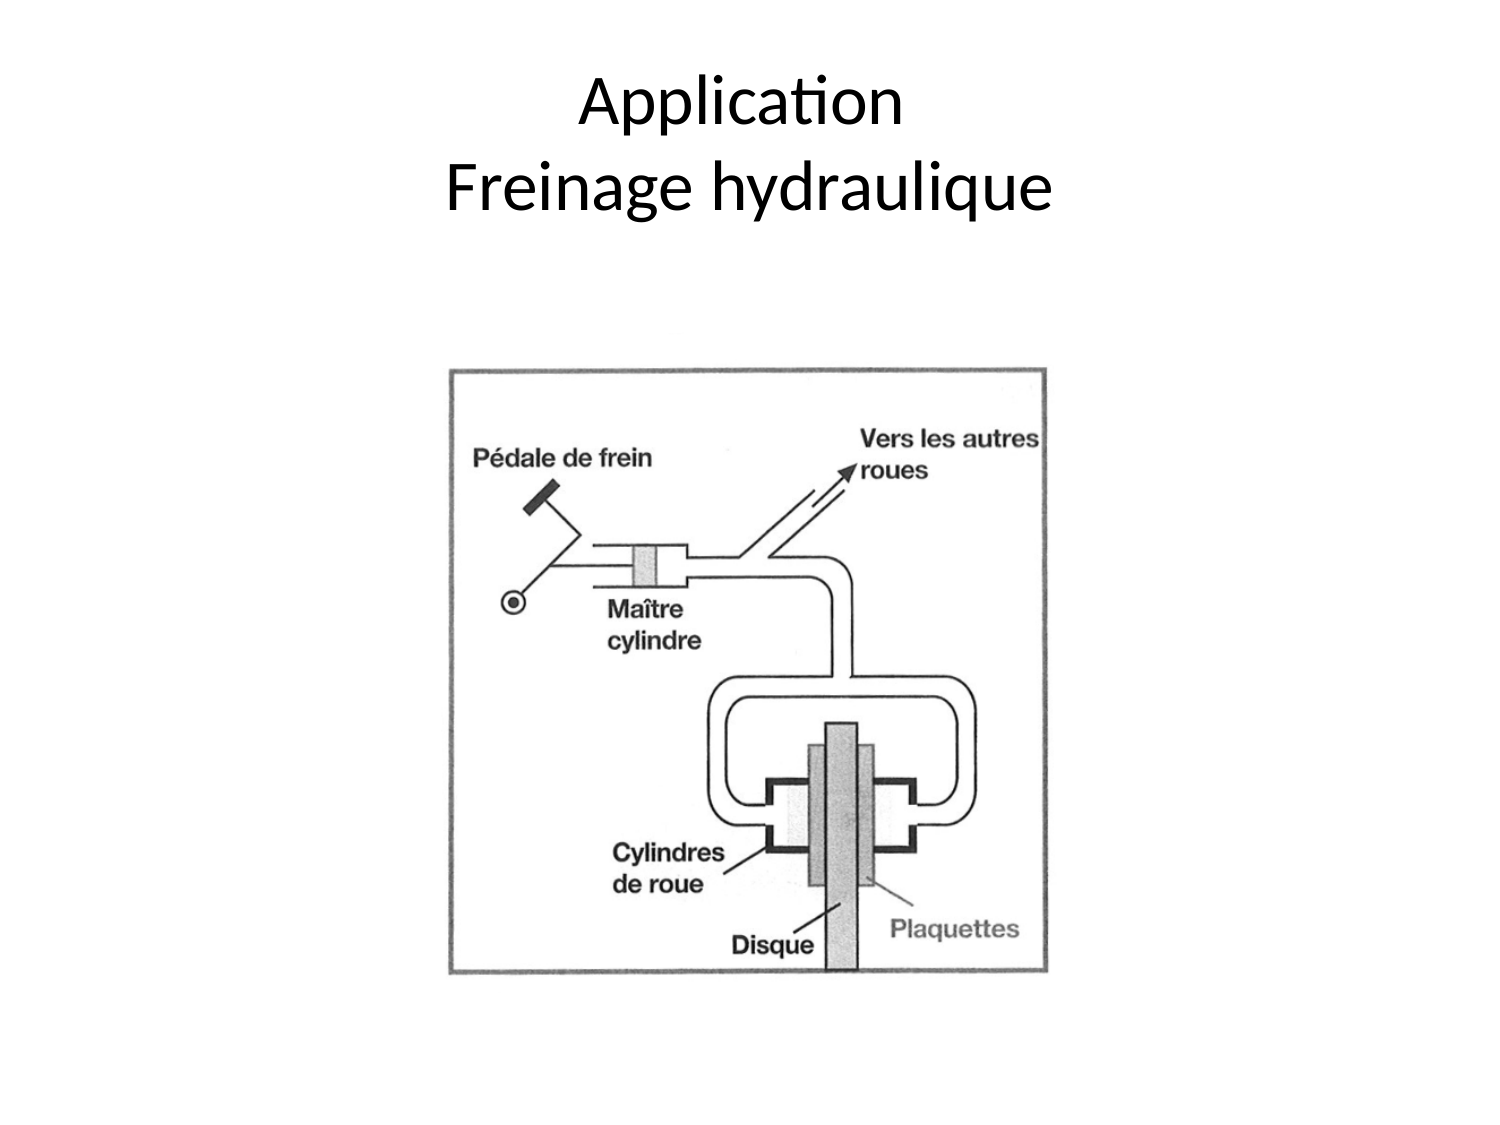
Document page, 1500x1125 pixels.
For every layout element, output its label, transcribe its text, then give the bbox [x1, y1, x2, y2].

title Application Freinage hydraulique [75, 45, 1425, 233]
picture [407, 326, 1080, 994]
